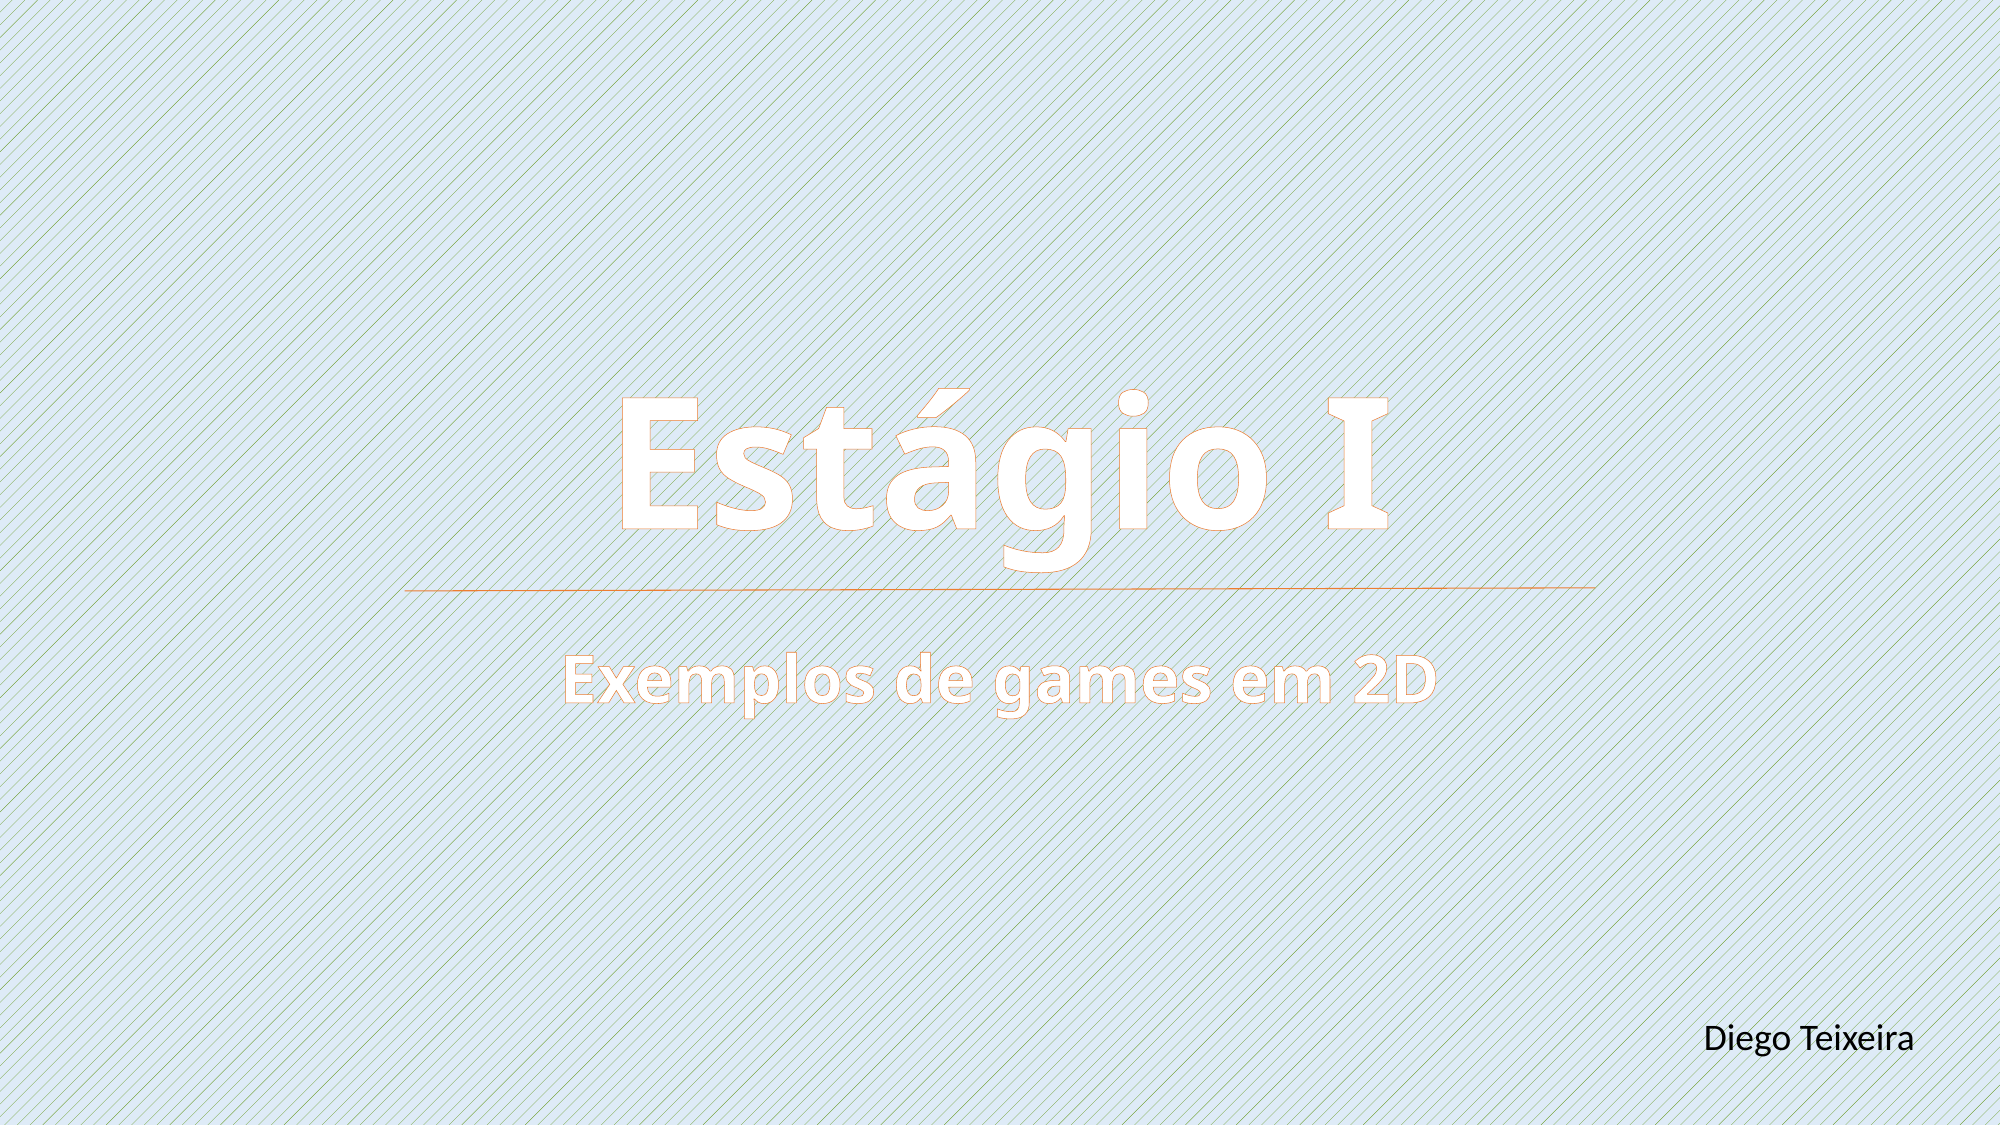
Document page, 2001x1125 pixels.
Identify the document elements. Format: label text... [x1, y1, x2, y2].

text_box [404, 587, 1596, 591]
text_box Diego Teixeira [1689, 1006, 1930, 1066]
subtitle Exemplos de games em 2D [249, 637, 1750, 729]
title Estágio I [249, 184, 1750, 576]
